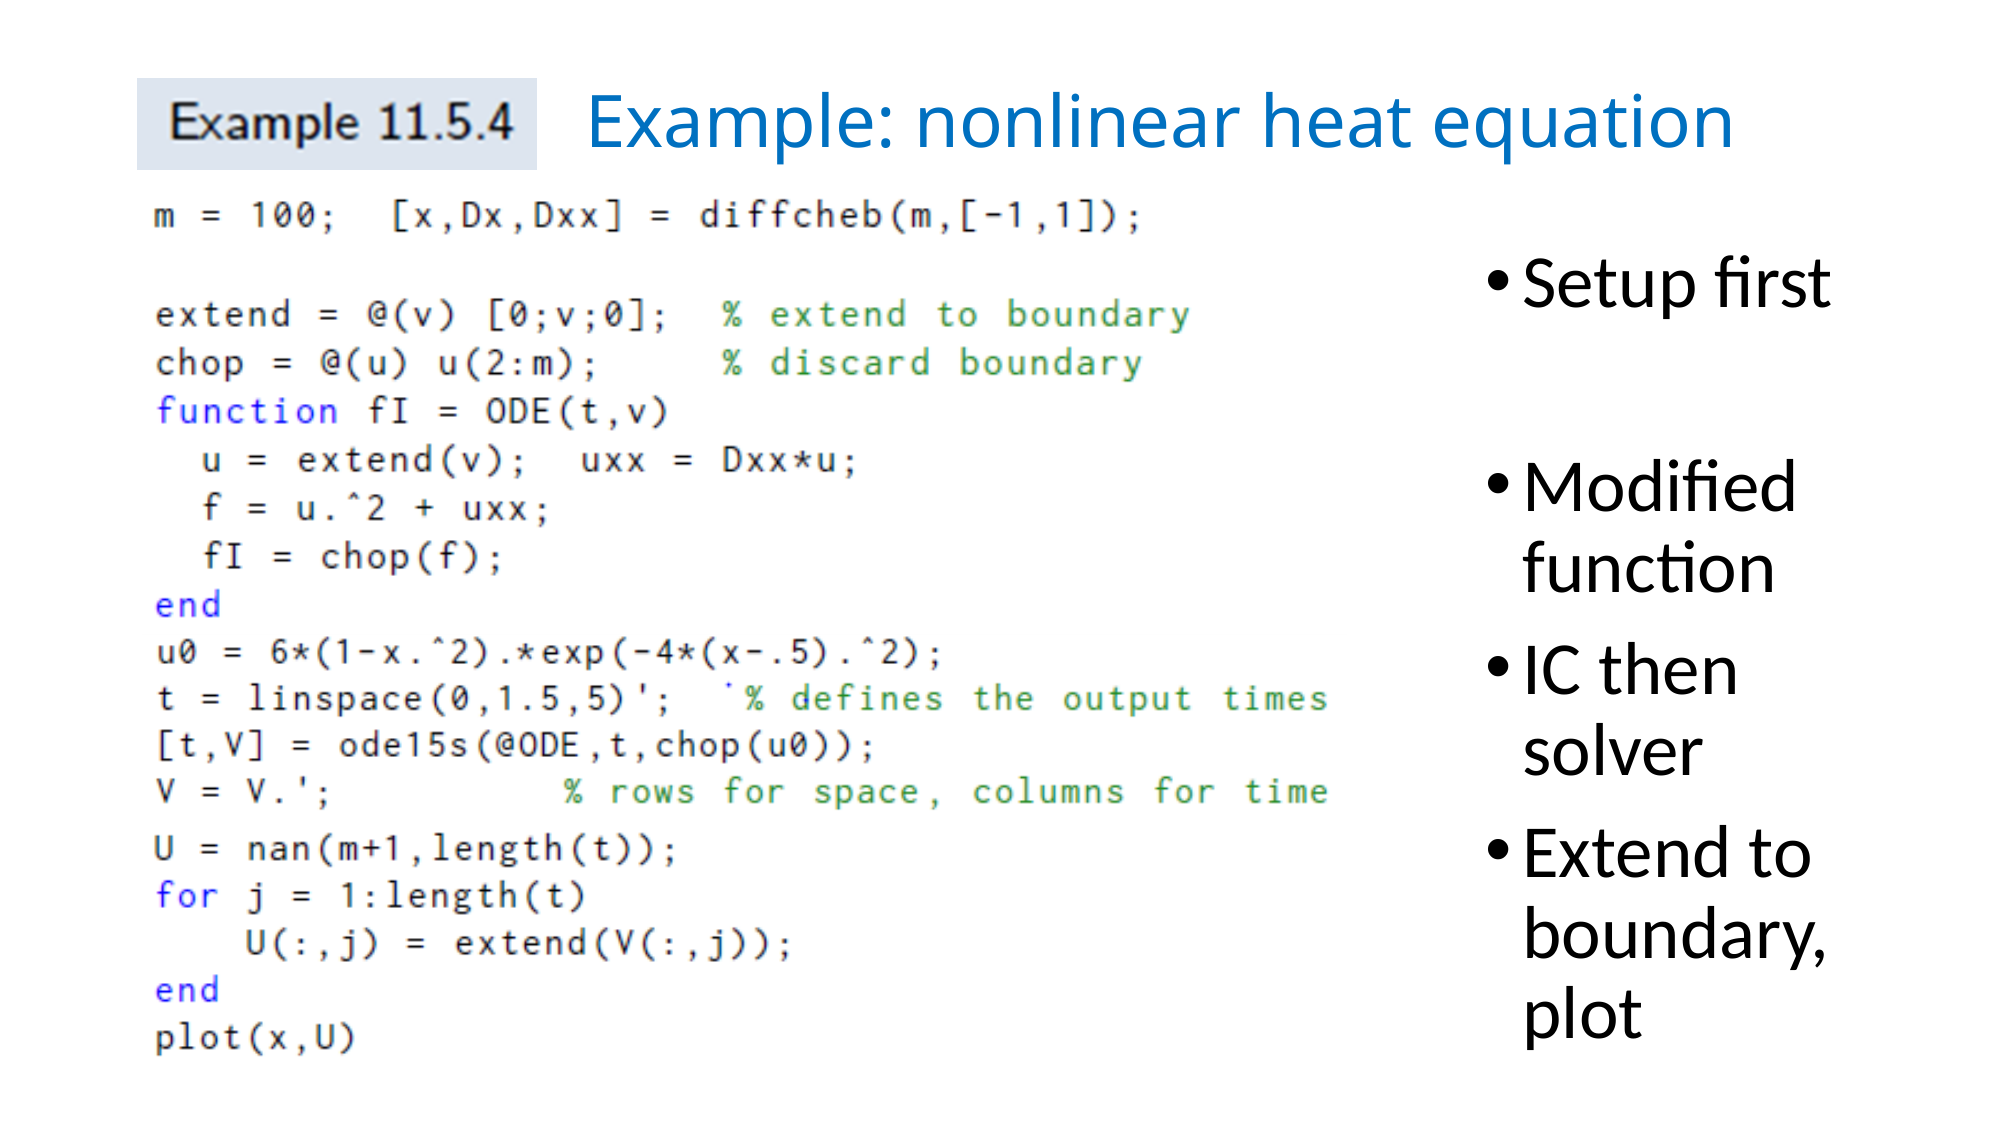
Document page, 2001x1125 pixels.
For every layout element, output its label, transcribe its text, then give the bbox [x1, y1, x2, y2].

picture [137, 78, 537, 171]
title Example: nonlinear heat equation [570, 71, 1762, 178]
list Setup first Modified function IC then solver Extend to boundary, plot [1470, 235, 1863, 1102]
picture [137, 177, 1347, 1072]
